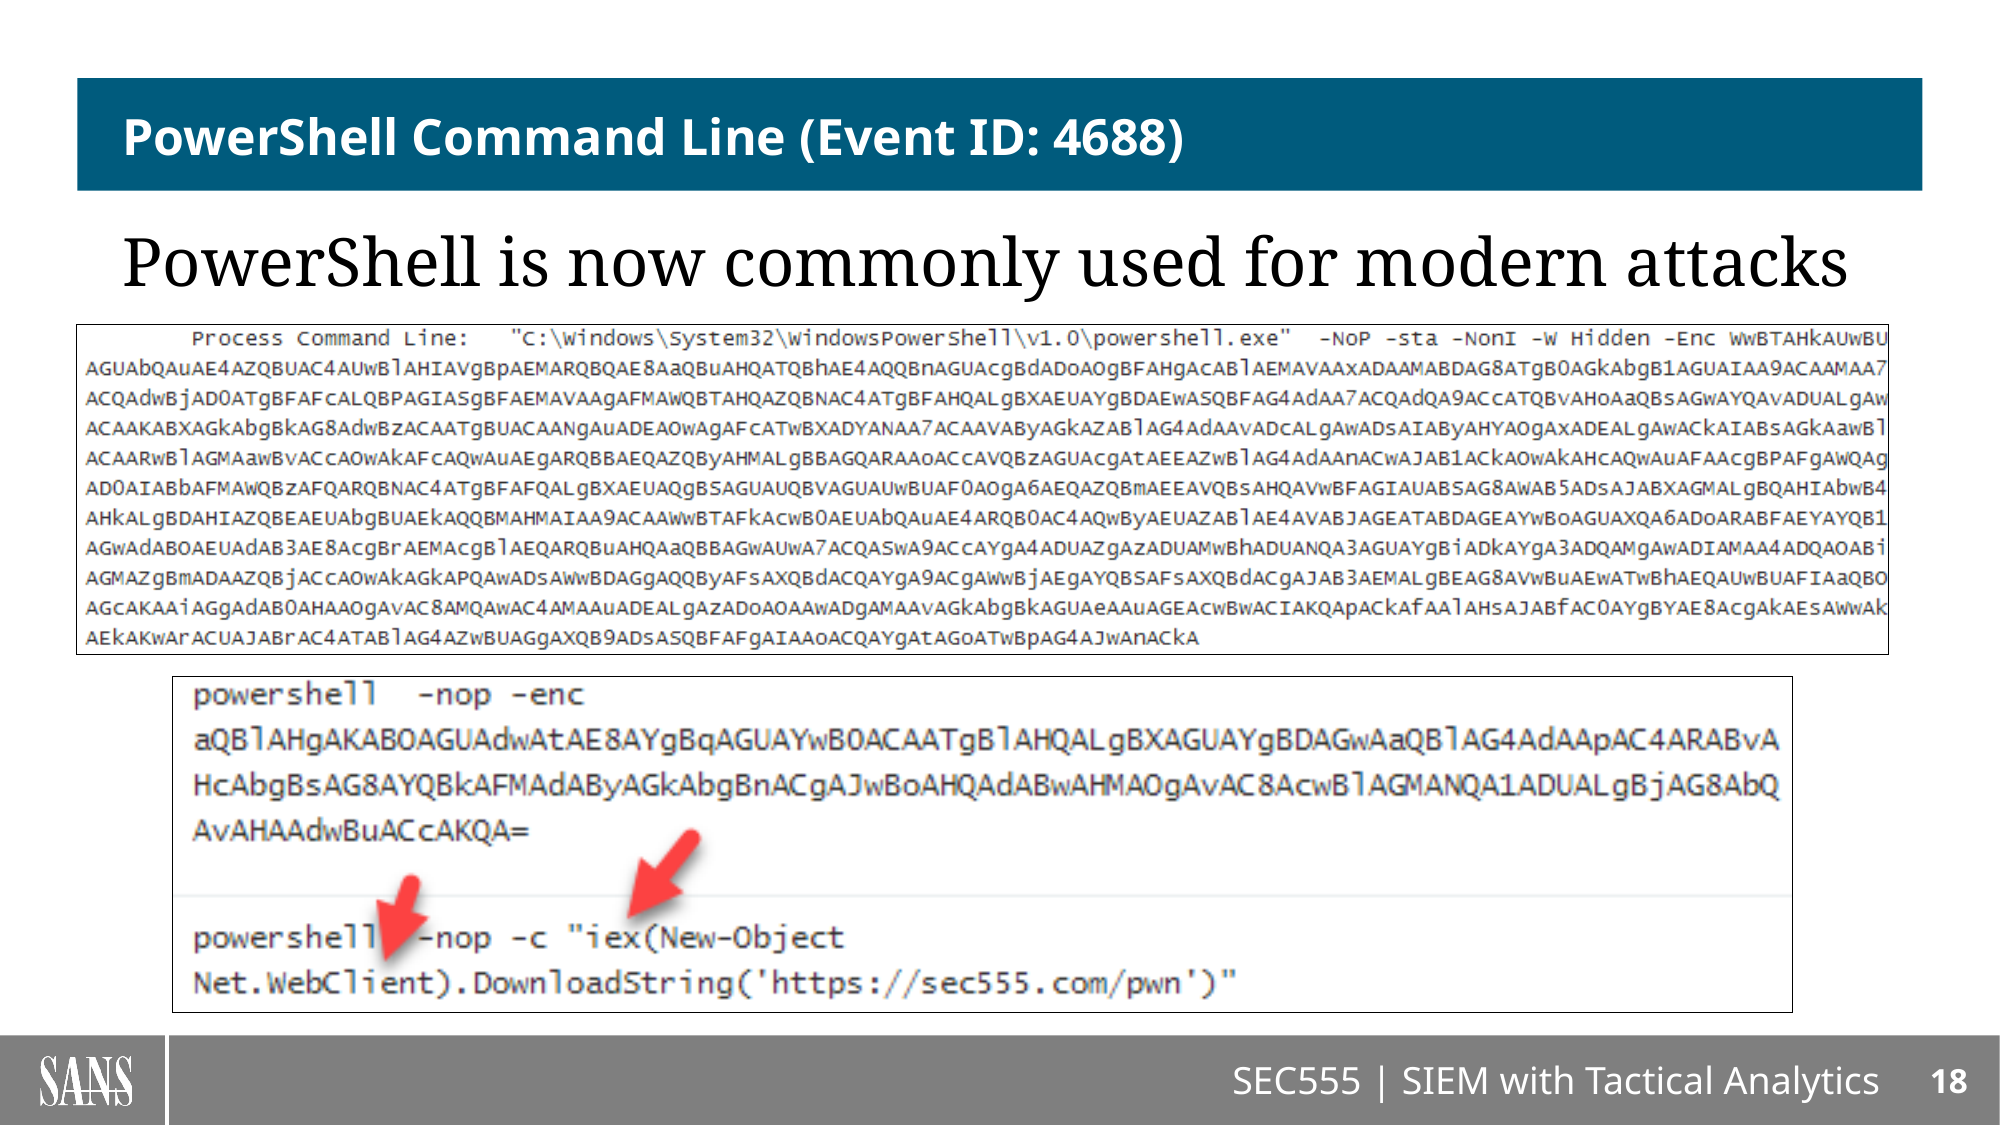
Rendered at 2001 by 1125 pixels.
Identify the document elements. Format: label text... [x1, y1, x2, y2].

picture [171, 676, 1793, 1013]
picture [76, 324, 1889, 655]
list PowerShell is now commonly used for modern attacks [107, 212, 1893, 1013]
title PowerShell Command Line (Event ID: 4688) [107, 78, 1893, 191]
